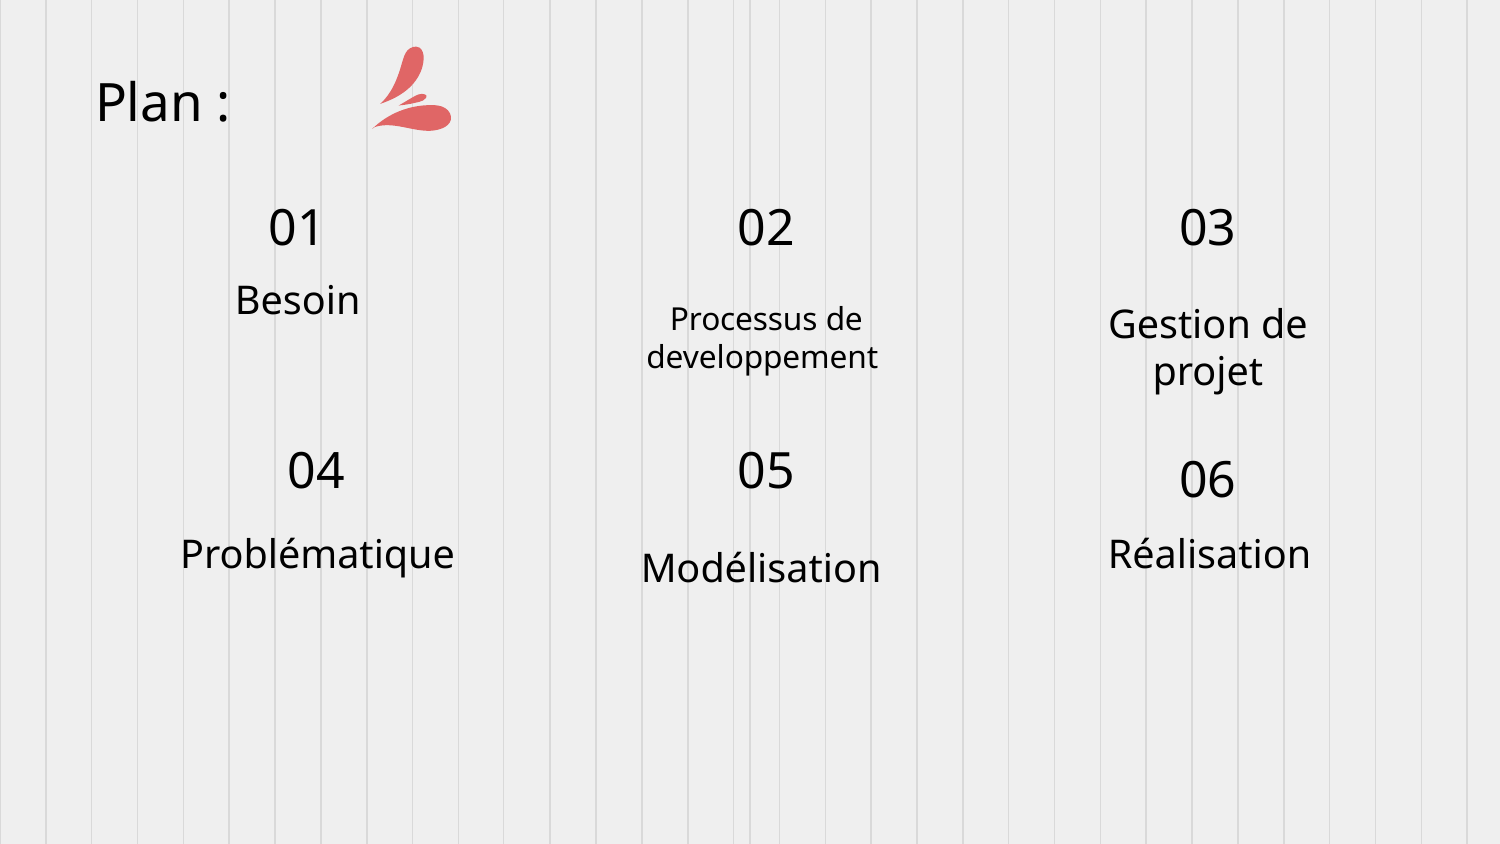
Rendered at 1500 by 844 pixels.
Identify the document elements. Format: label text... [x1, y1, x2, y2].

title 02 [683, 175, 849, 270]
text_box [372, 105, 451, 131]
title Plan : [79, 53, 1346, 147]
text_box [380, 46, 424, 104]
title Gestion de projet [1040, 283, 1376, 378]
title 05 [683, 419, 849, 514]
text_box [398, 93, 427, 106]
title Modélisation [598, 528, 935, 623]
title Processus de developpement [598, 283, 935, 391]
title 04 [233, 419, 399, 514]
title 03 [1125, 175, 1291, 270]
title Besoin [135, 259, 471, 354]
title 01 [214, 175, 381, 270]
title 06 [1125, 429, 1291, 523]
title Réalisation [1047, 514, 1383, 609]
title Problématique [149, 514, 486, 609]
